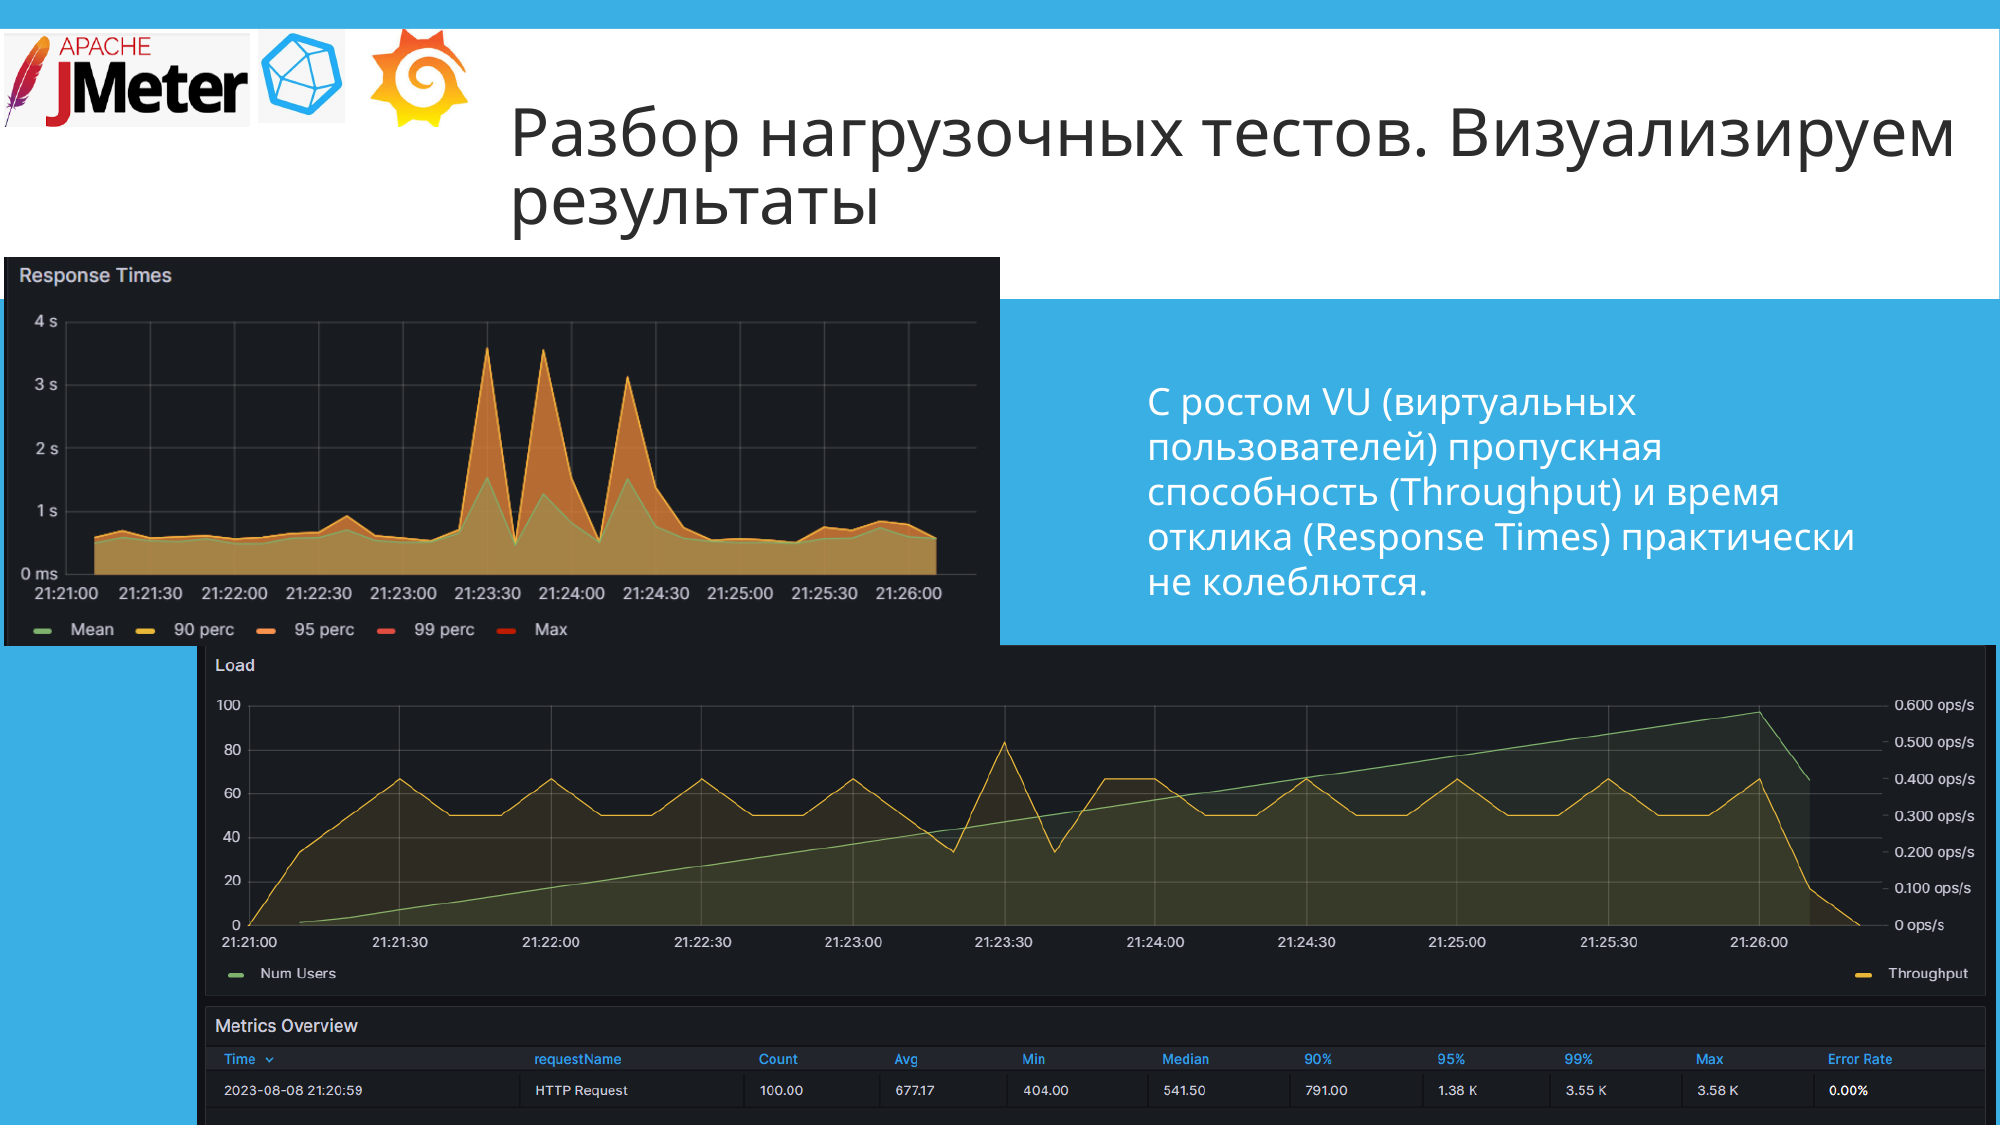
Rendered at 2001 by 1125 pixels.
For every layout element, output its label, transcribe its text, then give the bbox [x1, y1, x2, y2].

picture [3, 257, 1997, 1125]
picture [3, 33, 251, 127]
text_box С ростом VU (виртуальных пользователей) пропускная способность (Throughput) и время отклика (Response Times) практически не колеблются. [1132, 370, 1903, 611]
picture [370, 29, 468, 127]
title Разбор нагрузочных тестов. Визуализируем результаты [494, 46, 2000, 295]
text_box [461, 297, 1079, 799]
picture [258, 28, 345, 123]
